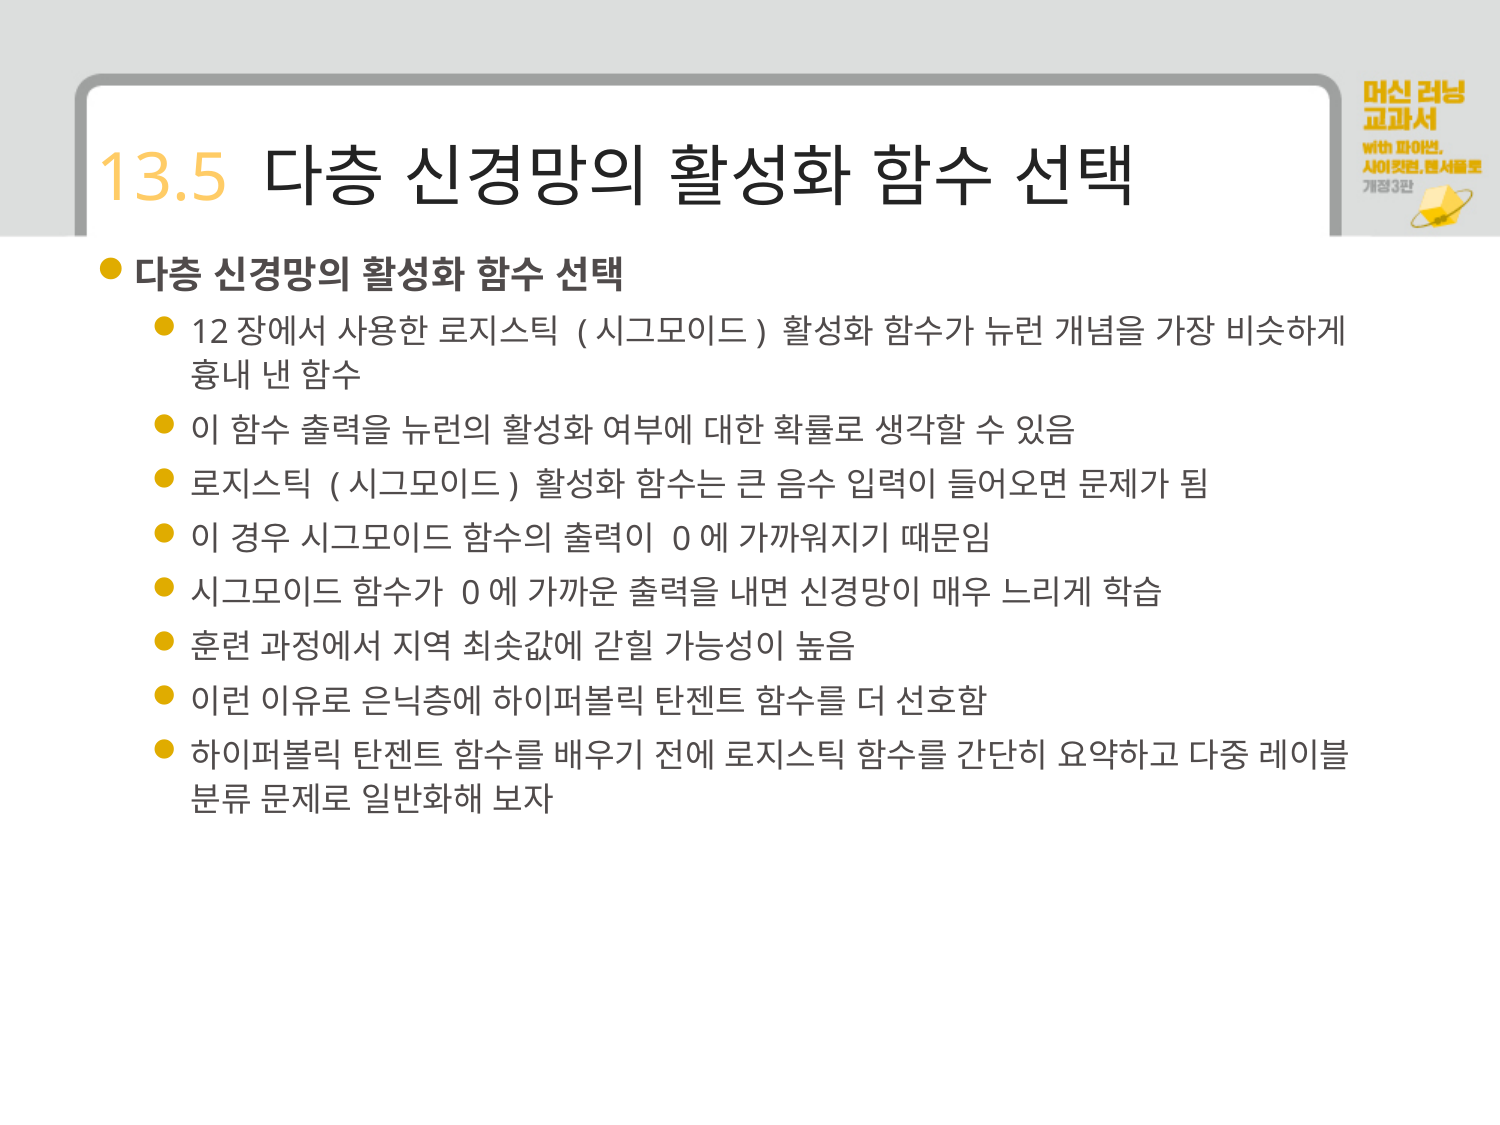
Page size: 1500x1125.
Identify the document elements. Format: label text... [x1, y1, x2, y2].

list 다층 신경망의 활성화 함수 선택 12장에서 사용한 로지스틱 (시그모이드) 활성화 함수가 뉴런 개념을 가장 비슷하게 흉내 낸 함수 이 함수 출력을 뉴런의 활성화 여부에 대한 확률로 생각할 수 있음 로지스틱 (시그모이드) 활성화 함수는 큰 음수 입력이 들어오면 문제가 됨 이 경우 시그모이드 함수의 출력이 0에 가까워지기 때문임 시그모이드 함수가 0에 가까운 출력을 내면 신경망이 매우 느리게 학습 훈련 과정에서 지역 최솟값에 갇힐 가능성이 높음 이런 이유로 은닉층에 하이퍼볼릭 탄젠트 함수를 더 선호함 하이퍼볼릭 탄젠트 함수를 배우기 전에 로지스틱 함수를 간단히 요약하고 다중 레이블 분류 문제로 일반화해 보자 [81, 239, 1412, 1054]
picture [0, 0, 1500, 1125]
title 13.5 다층 신경망의 활성화 함수 선택 [81, 90, 1412, 222]
